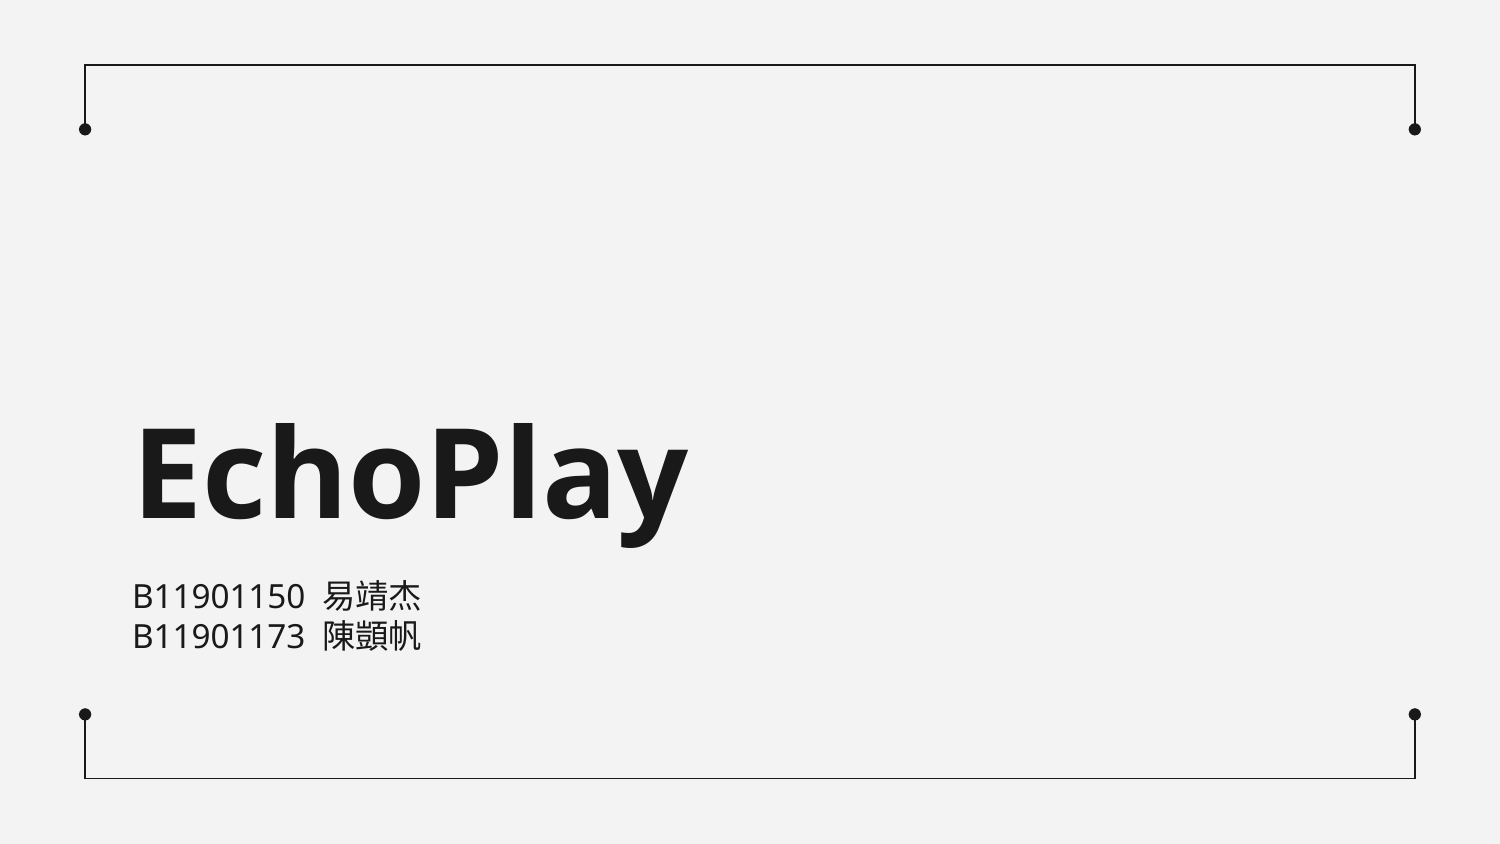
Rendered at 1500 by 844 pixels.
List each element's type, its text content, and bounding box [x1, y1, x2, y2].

subtitle B11901150 易靖杰 B11901173 陳顗帆 [116, 560, 834, 639]
title EchoPlay [116, 205, 1238, 559]
